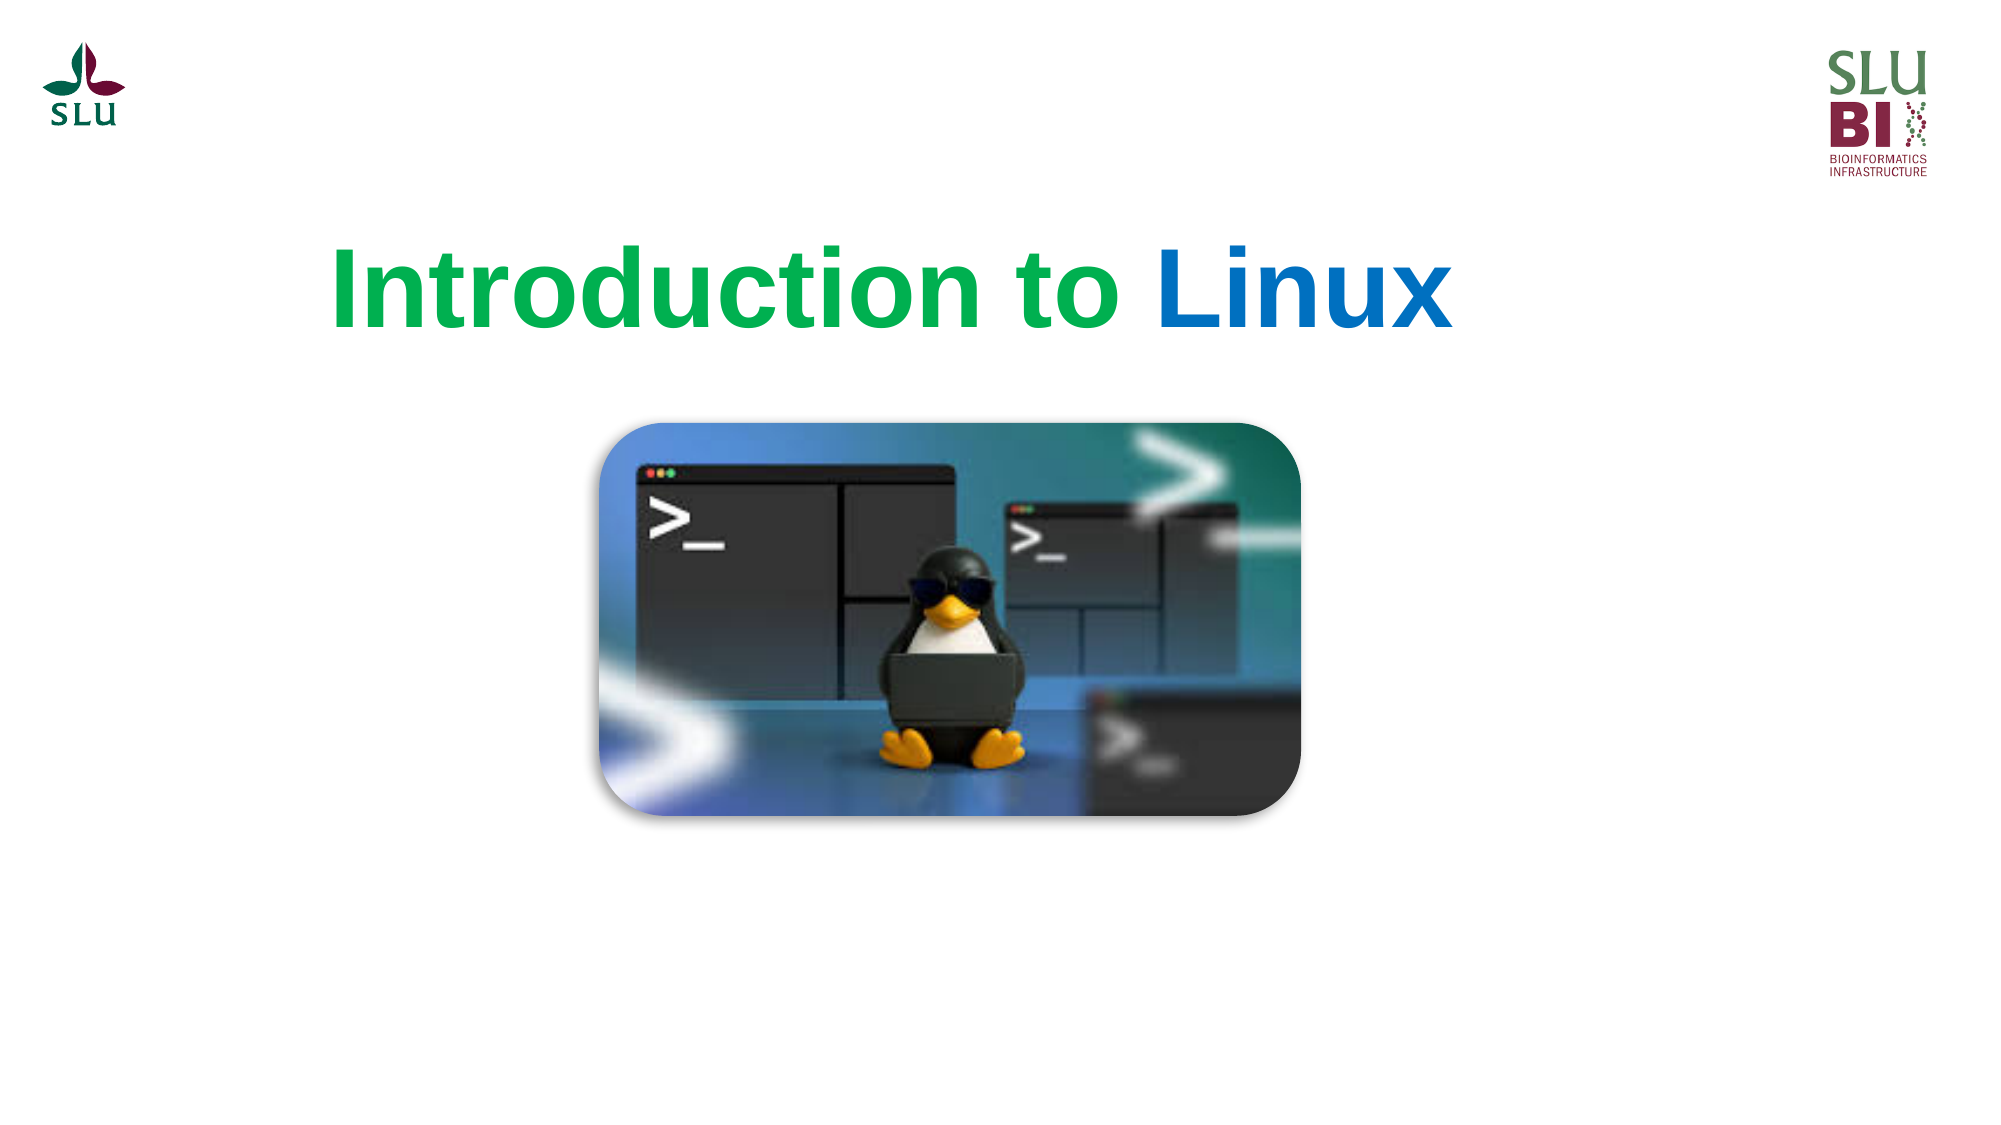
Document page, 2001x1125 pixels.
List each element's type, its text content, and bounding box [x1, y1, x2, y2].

picture [599, 422, 1302, 816]
title Introduction to Linux [28, 43, 1755, 350]
picture [1797, 39, 2000, 1125]
